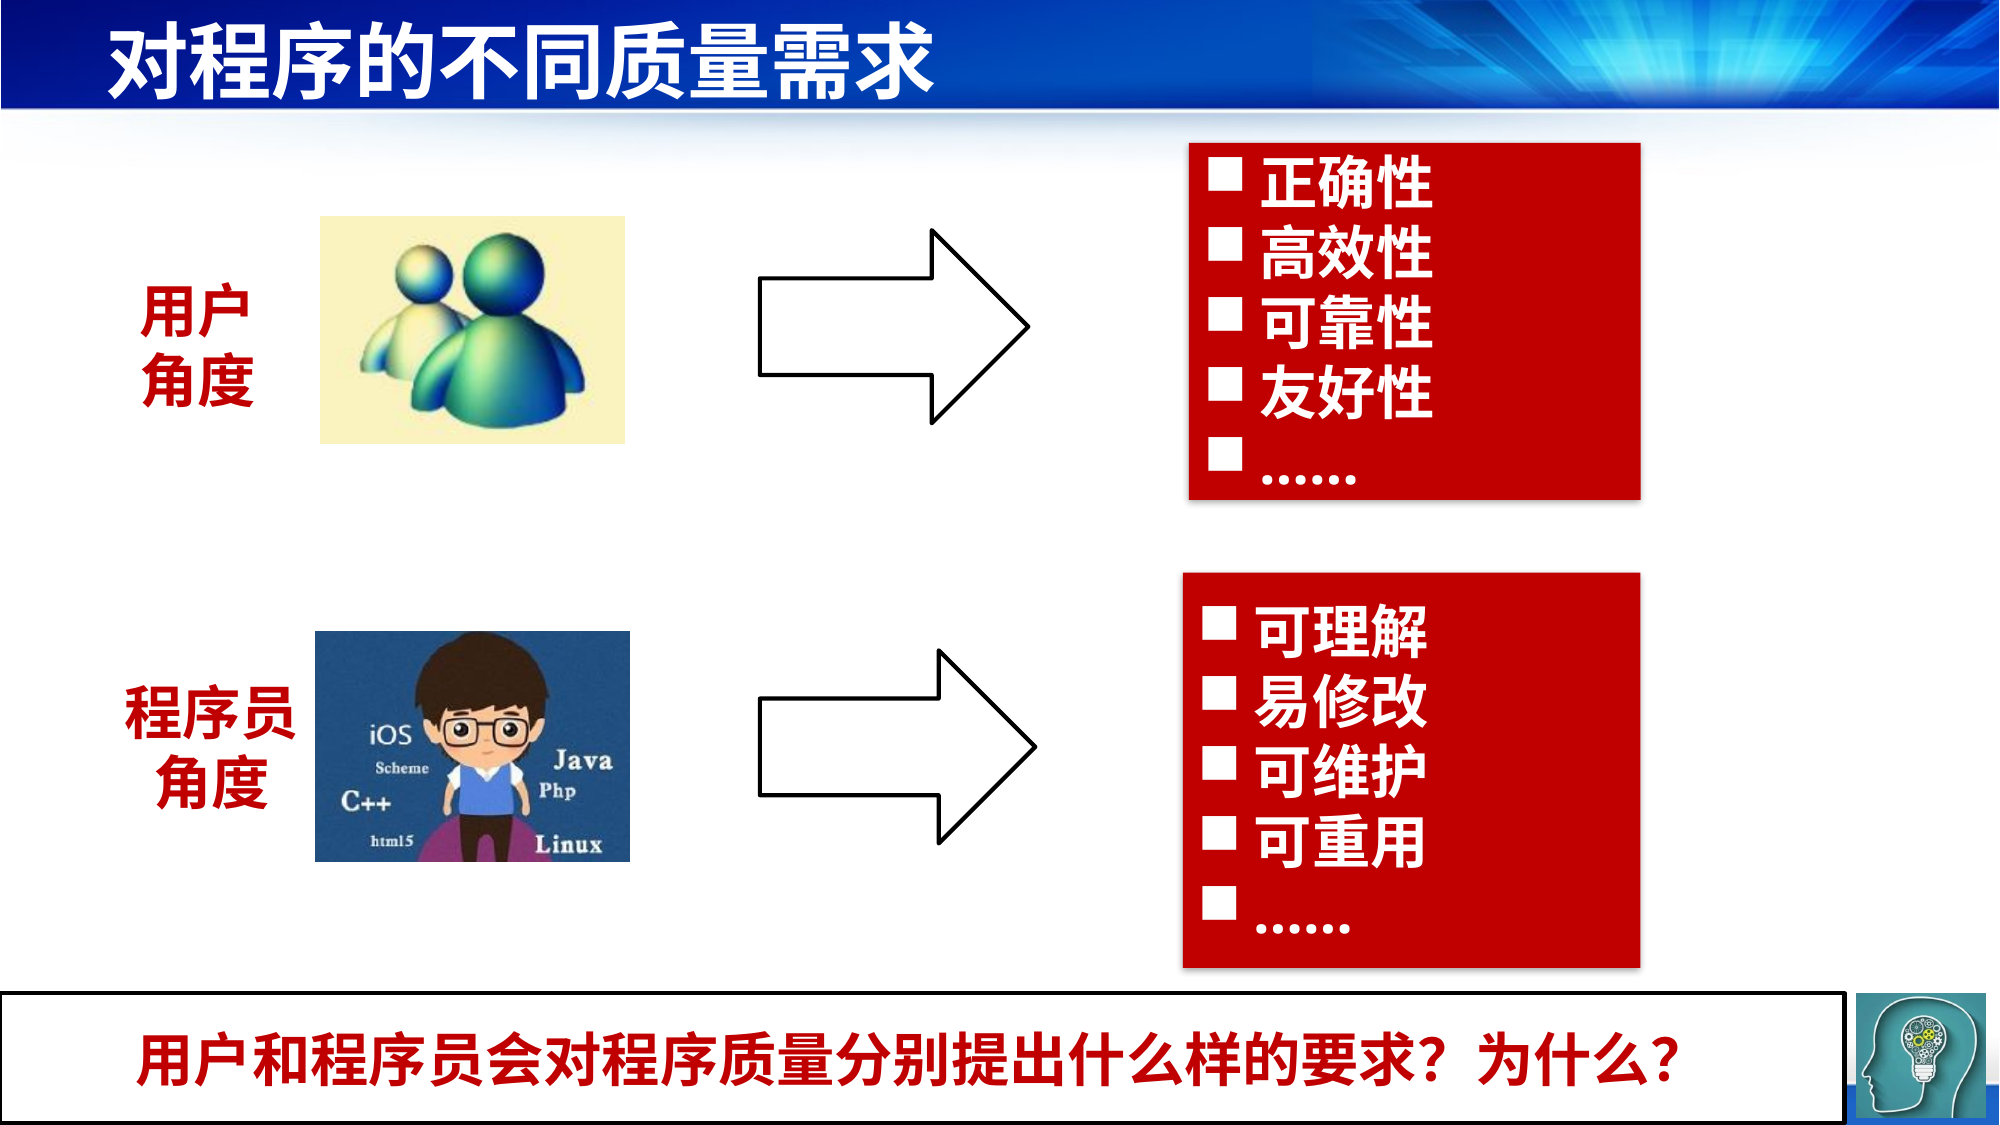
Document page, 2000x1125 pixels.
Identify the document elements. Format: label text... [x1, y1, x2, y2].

list 正确性 高效性 可靠性 友好性 …… [1188, 142, 1641, 501]
text_box 程序员角度 [108, 668, 309, 824]
text_box [757, 228, 1031, 426]
text_box 用户角度 [108, 266, 287, 422]
text_box 用户和程序员会对程序质量分别提出什么样的要求？为什么？ [0, 991, 1847, 1125]
text_box [757, 648, 1038, 846]
text_box 可理解 易修改 可维护 可重用 …… [1182, 572, 1641, 969]
picture [1, 0, 1999, 1125]
title 对程序的不同质量需求 [90, 1, 1880, 118]
